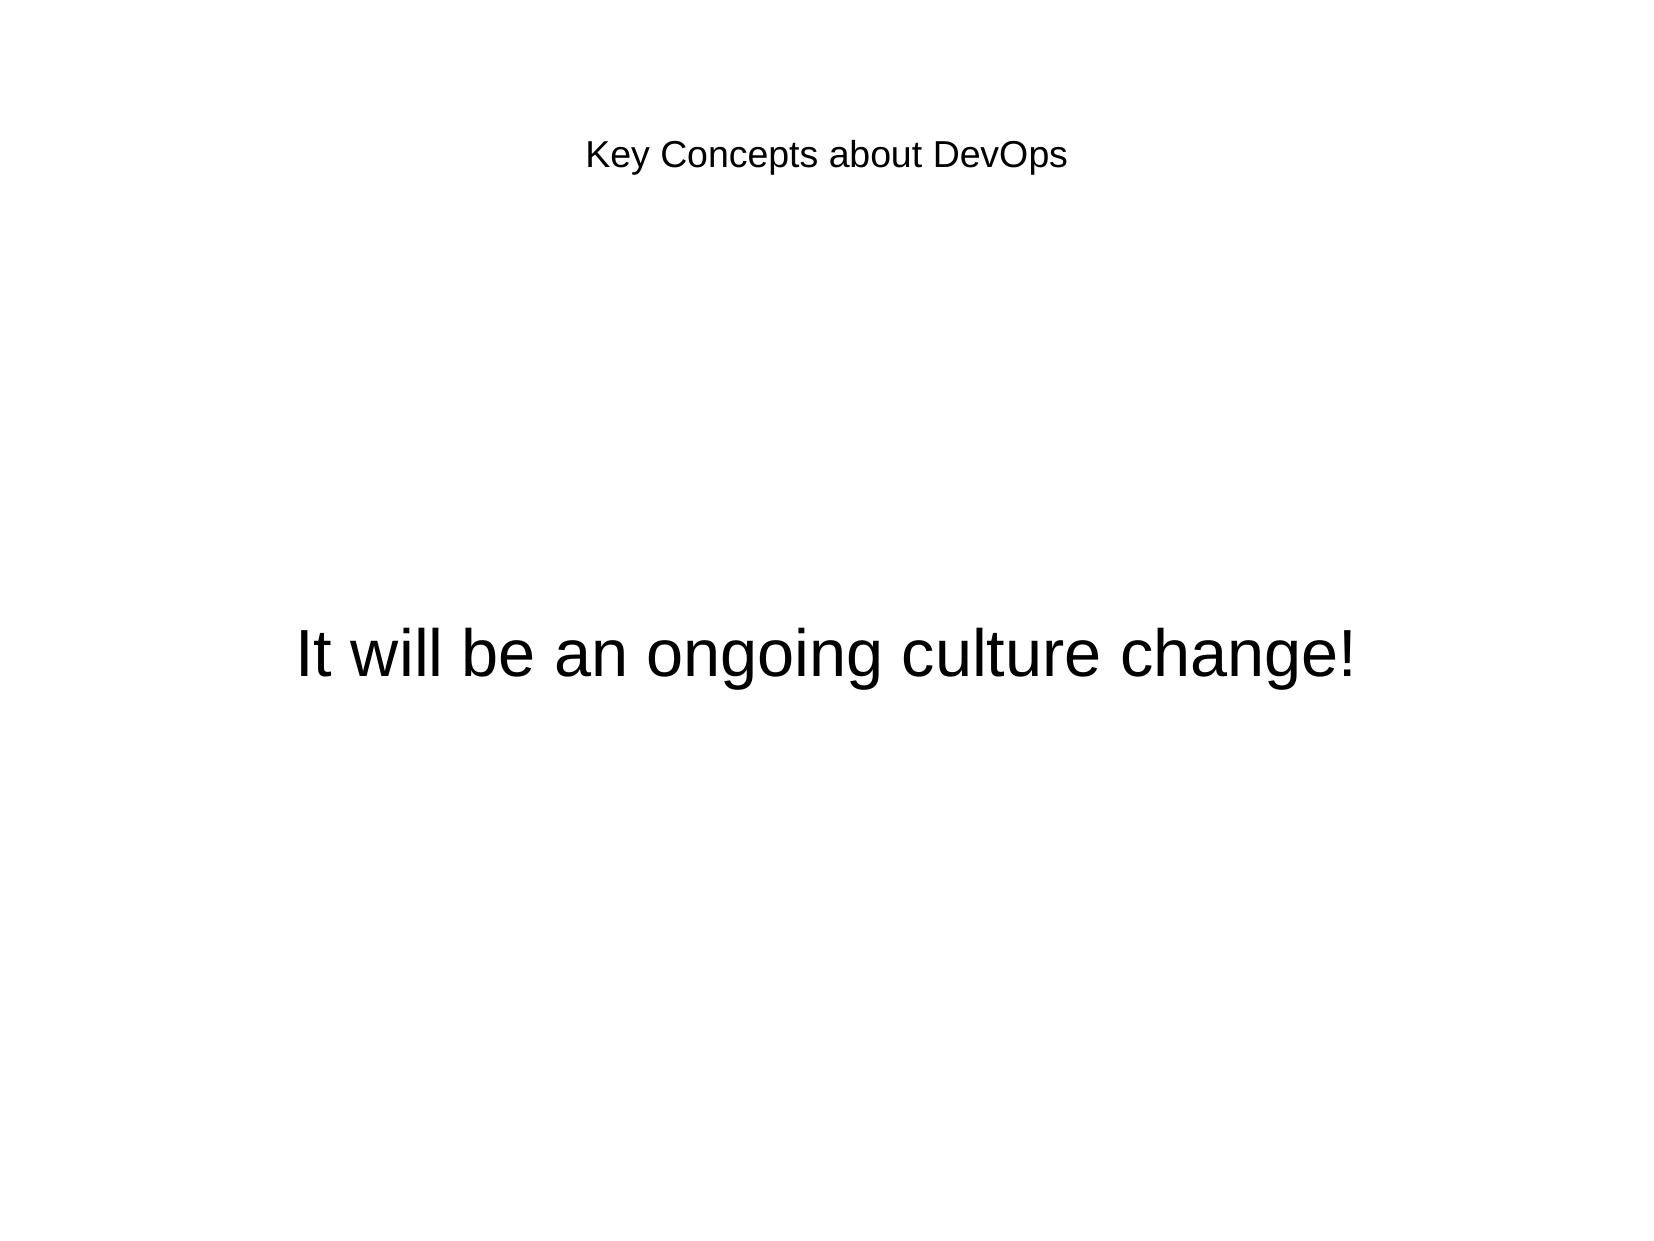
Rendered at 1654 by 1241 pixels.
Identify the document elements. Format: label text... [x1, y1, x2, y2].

text_box Key Concepts about DevOps [82, 49, 1571, 257]
text_box It will be an ongoing culture change! [82, 290, 1571, 1010]
